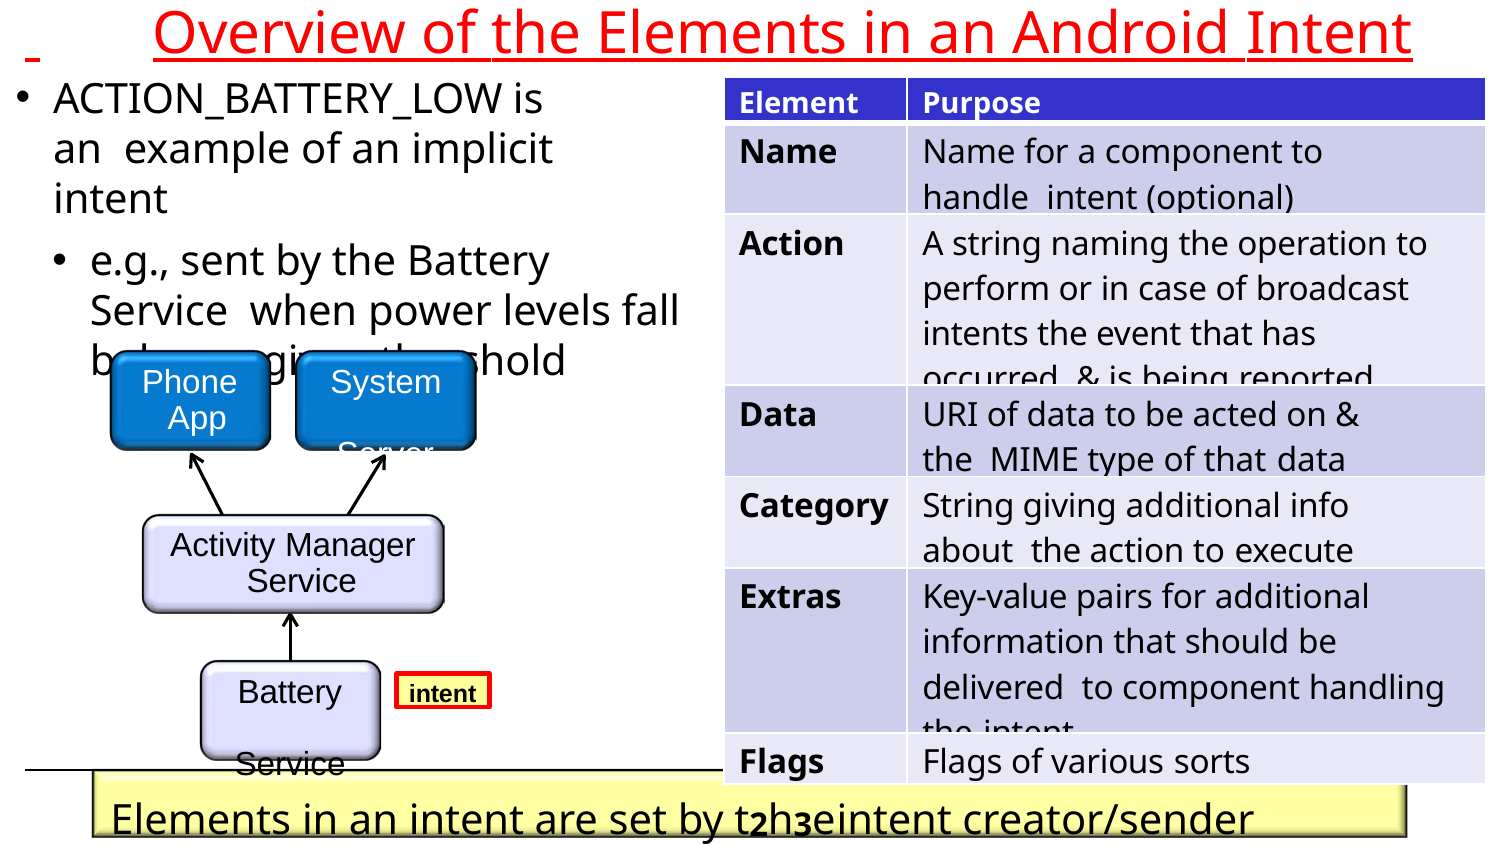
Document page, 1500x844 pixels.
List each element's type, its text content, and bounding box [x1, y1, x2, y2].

text_box [294, 349, 477, 451]
text_box Elements in an intent are set by t2h3e intent creator/sender component [108, 775, 1390, 844]
table_cell Data [725, 386, 906, 476]
title Overview of the Elements in an Android Intent [22, 0, 1478, 136]
table_cell Flags of various sorts [908, 734, 1485, 783]
table_cell Name [725, 136, 906, 213]
text_box Battery Service [232, 769, 348, 782]
table_cell String giving additional info about the action to execute [908, 477, 1485, 567]
table_header Purpose [1478, 78, 1485, 120]
text_box ACTION_BATTERY_LOW is an example of an implicit intent e.g., sent by the Battery Service when power levels fall below a given threshold [13, 69, 681, 385]
table_cell Key-value pairs for additional information that should be delivered to component handling the intent [908, 569, 1485, 732]
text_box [141, 452, 445, 614]
text_box System Server [328, 357, 444, 450]
table_cell Name for a component to handle intent (optional) [908, 126, 1485, 213]
table_cell Extras [725, 569, 906, 732]
table_cell URI of data to be acted on & the MIME type of that data [908, 386, 1485, 476]
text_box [199, 621, 382, 761]
text_box [348, 768, 723, 775]
table_cell Action [725, 215, 906, 384]
table_cell Category [725, 477, 906, 567]
text_box intent [396, 673, 490, 708]
text_box [1390, 785, 1408, 838]
text_box Phone App [139, 357, 241, 436]
table_cell A string naming the operation to perform or in case of broadcast intents the event that has occurred & is being reported [908, 215, 1485, 384]
table_cell Flags [725, 734, 906, 783]
text_box [109, 349, 272, 451]
text_box [91, 768, 232, 838]
